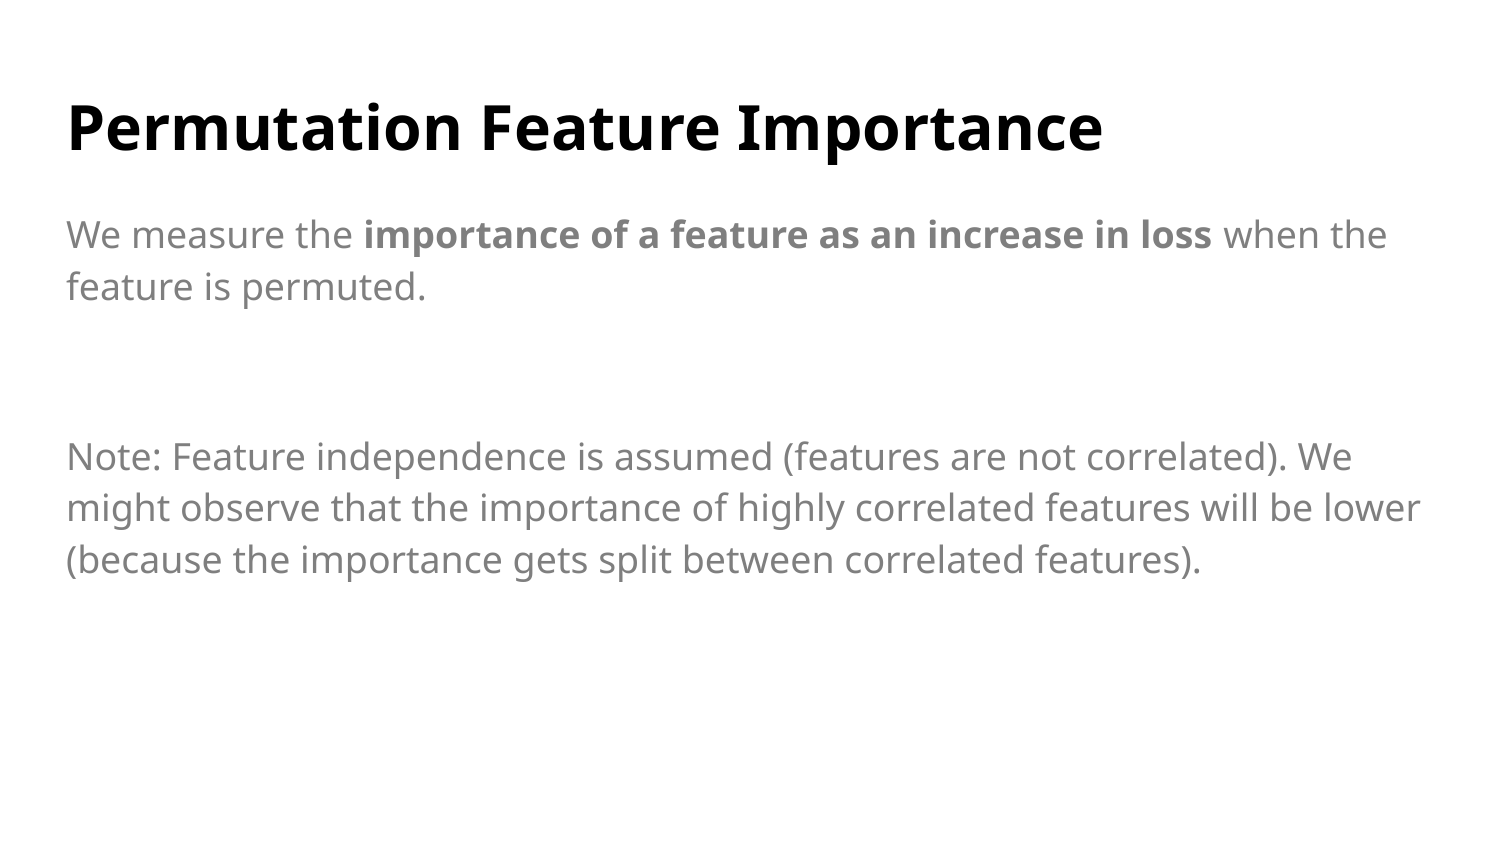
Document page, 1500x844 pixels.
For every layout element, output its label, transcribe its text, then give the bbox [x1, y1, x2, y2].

list We measure the importance of a feature as an increase in loss when the feature is permuted. Note: Feature independence is assumed (features are not correlated). We might observe that the importance of highly correlated features will be lower (because the importance gets split between correlated features). [51, 189, 1476, 750]
title Permutation Feature Importance [51, 72, 1476, 176]
